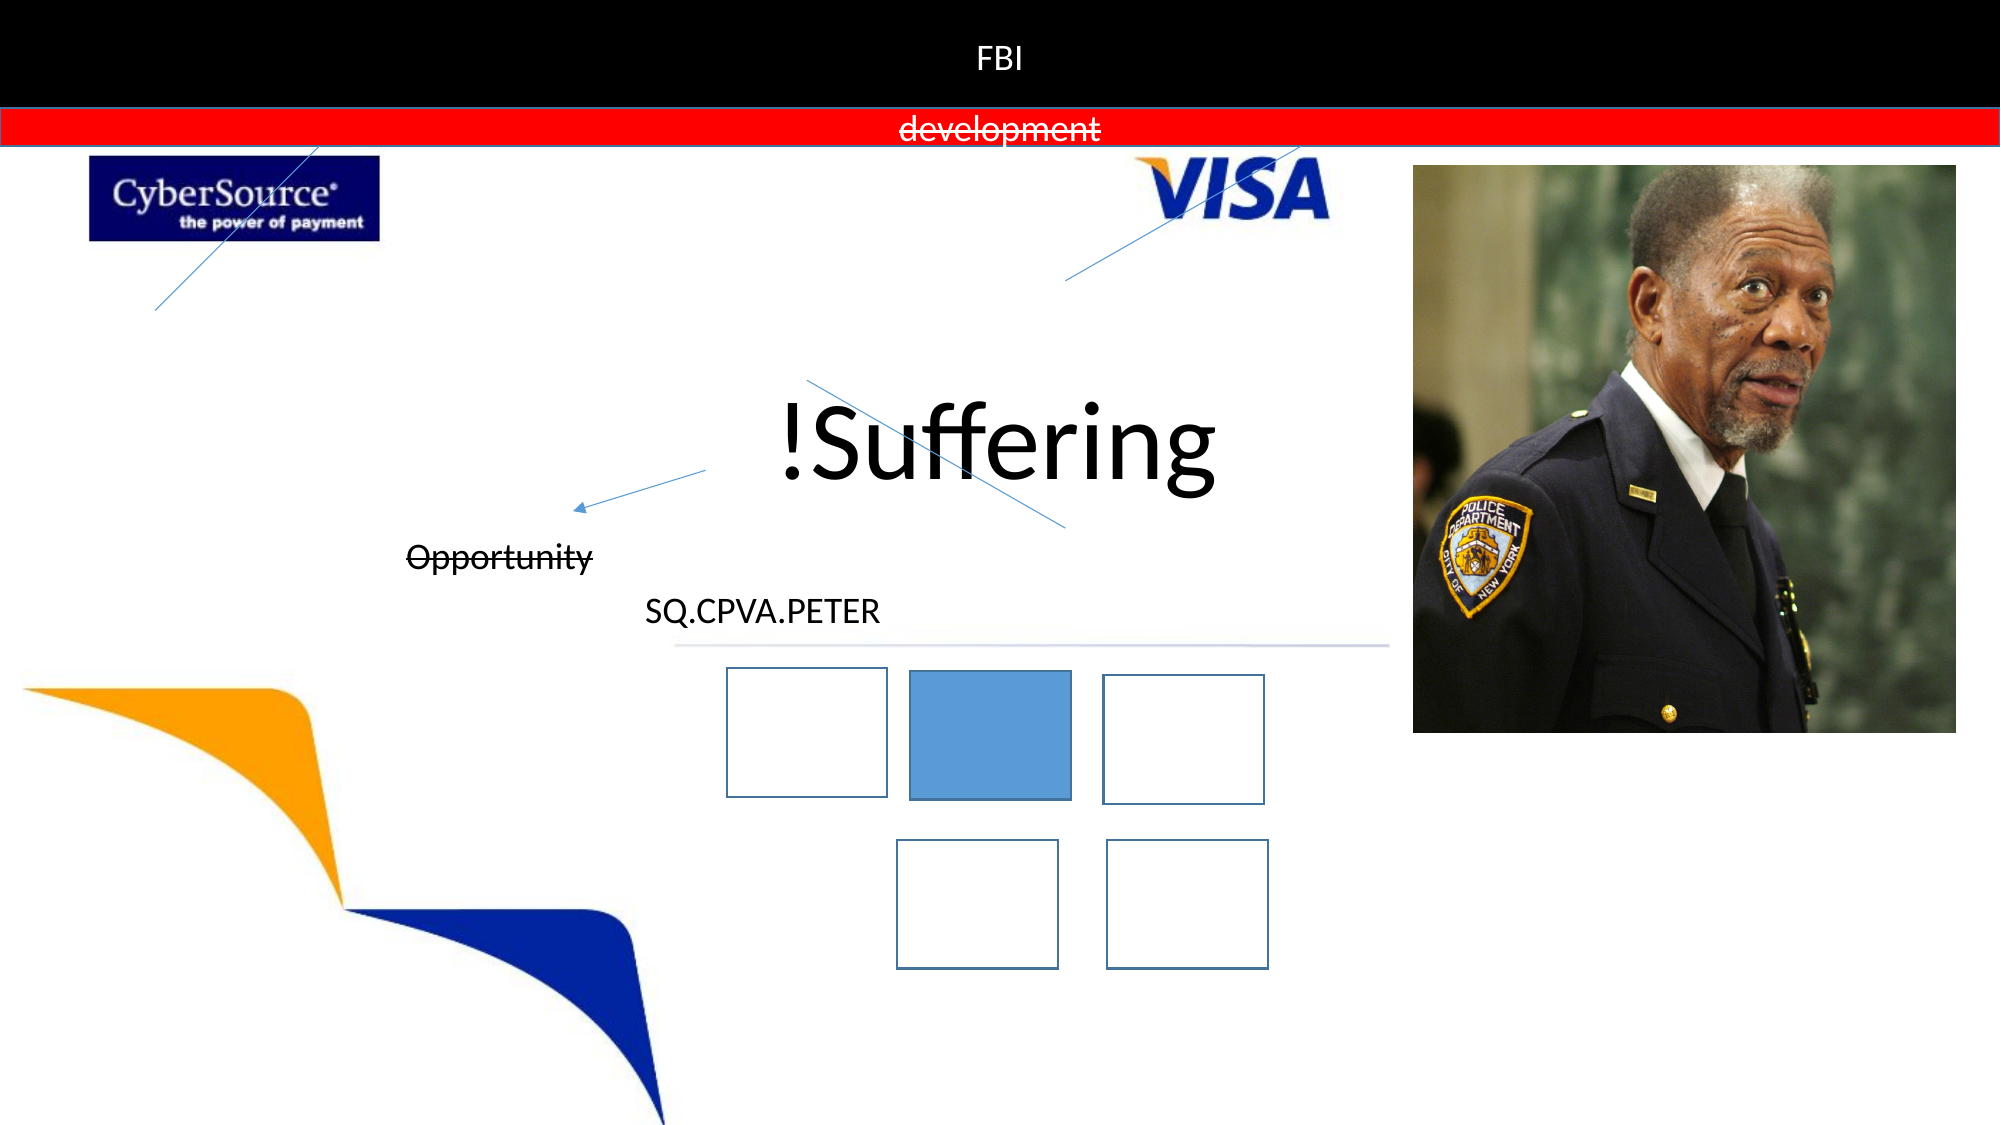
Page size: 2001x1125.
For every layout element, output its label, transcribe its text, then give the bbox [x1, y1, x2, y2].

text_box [1065, 146, 1302, 281]
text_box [155, 146, 320, 311]
text_box development [0, 107, 2000, 147]
picture [20, 146, 1391, 1125]
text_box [572, 470, 706, 512]
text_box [806, 380, 1066, 529]
picture [1413, 165, 1956, 733]
text_box FBI [0, 0, 2000, 107]
